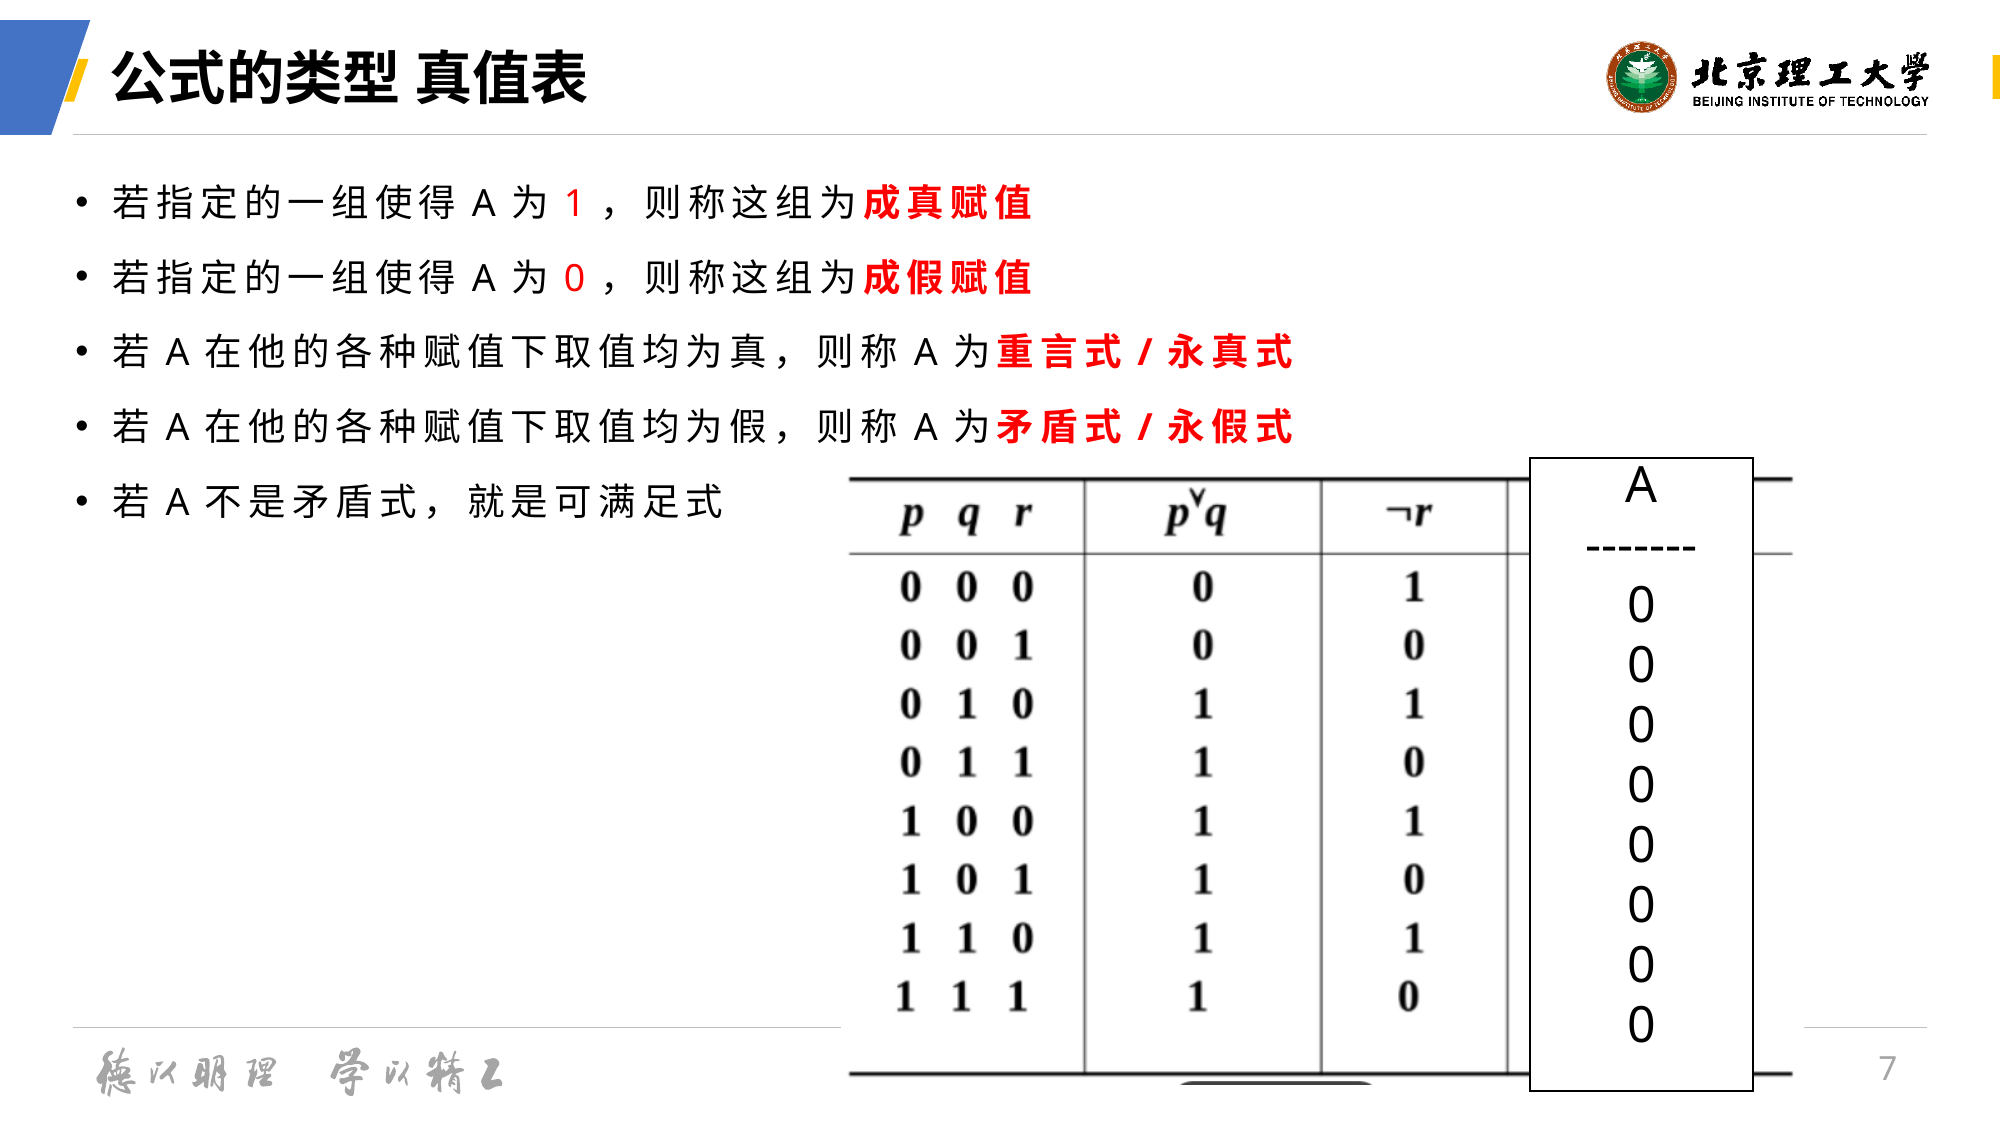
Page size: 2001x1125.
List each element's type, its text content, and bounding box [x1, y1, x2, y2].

picture [841, 465, 1804, 1085]
title 公式的类型 真值表 [94, 40, 1513, 120]
text_box 若指定的一组使得A为1，则称这组为成真赋值 若指定的一组使得A为0，则称这组为成假赋值 若A在他的各种赋值下取值均为真，则称A为重言式/永真式 若A在他的各种赋值下取值均为假，则称A为矛盾式/永假式 若A不是矛盾式，就是可满足式 [75, 169, 1569, 762]
text_box A ------- 0 0 0 0 0 0 0 0 [1529, 457, 1754, 465]
picture [1606, 41, 1929, 113]
text_box A ------- 0 0 0 0 0 0 0 0 [1529, 1085, 1754, 1092]
